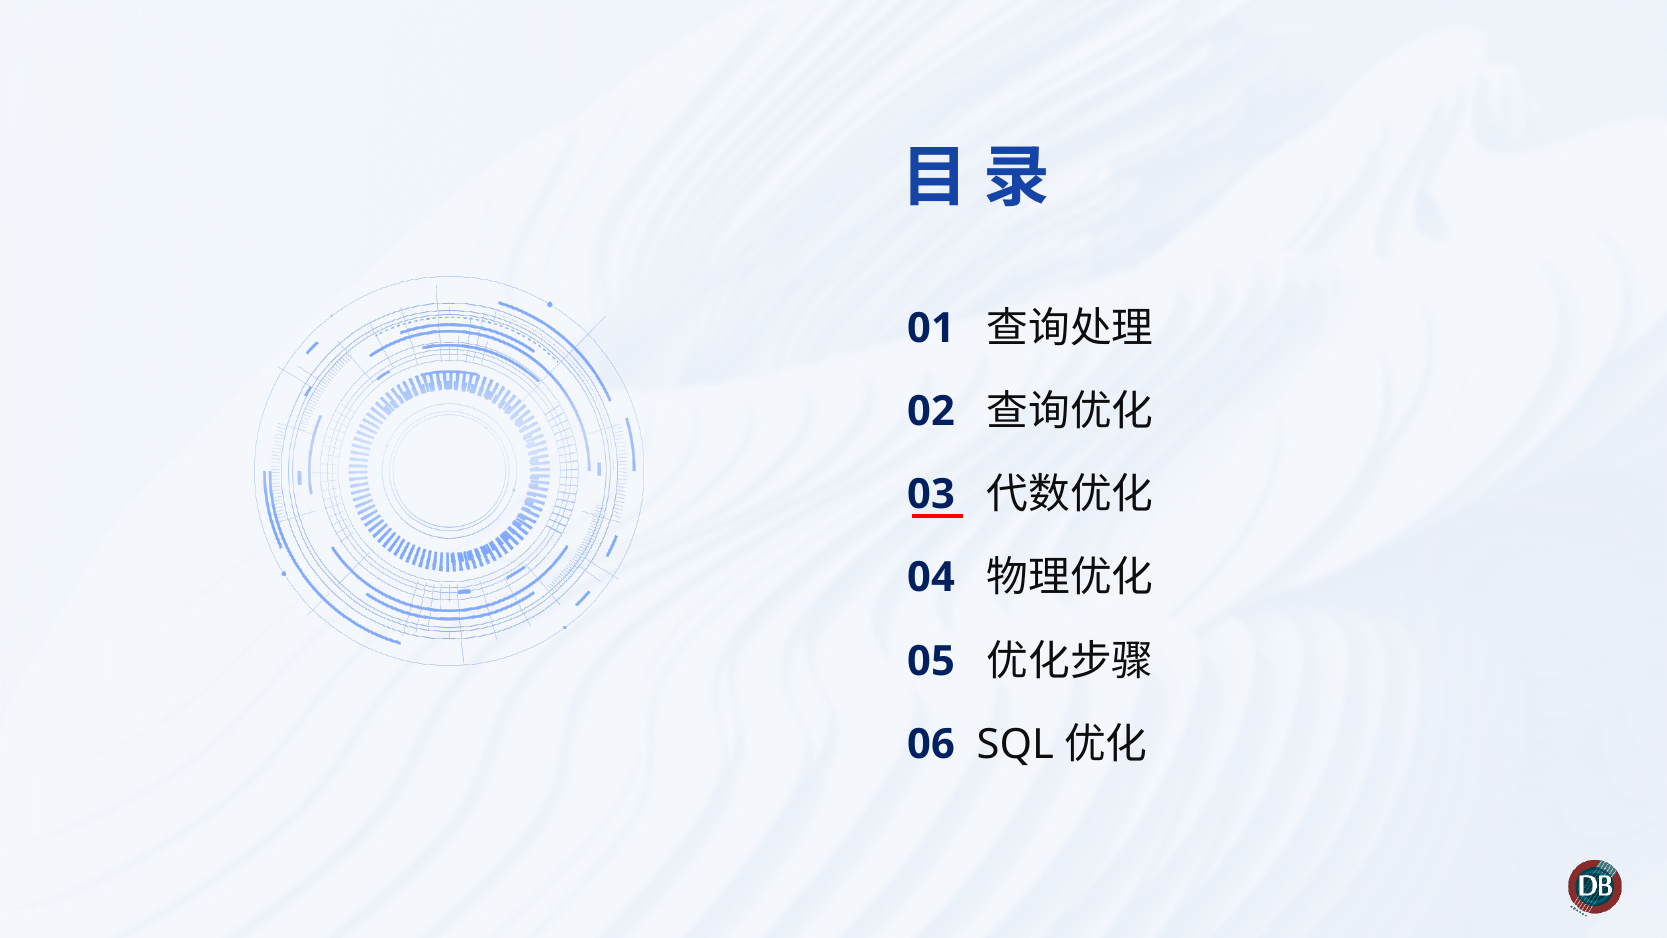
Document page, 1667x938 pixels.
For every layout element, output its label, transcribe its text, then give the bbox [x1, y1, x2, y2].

picture [254, 276, 644, 666]
picture [1564, 858, 1624, 918]
text_box 01 查询处理 02 查询优化 03 代数优化 04 物理优化 05 优化步骤 06 SQL优化 [892, 267, 1507, 775]
